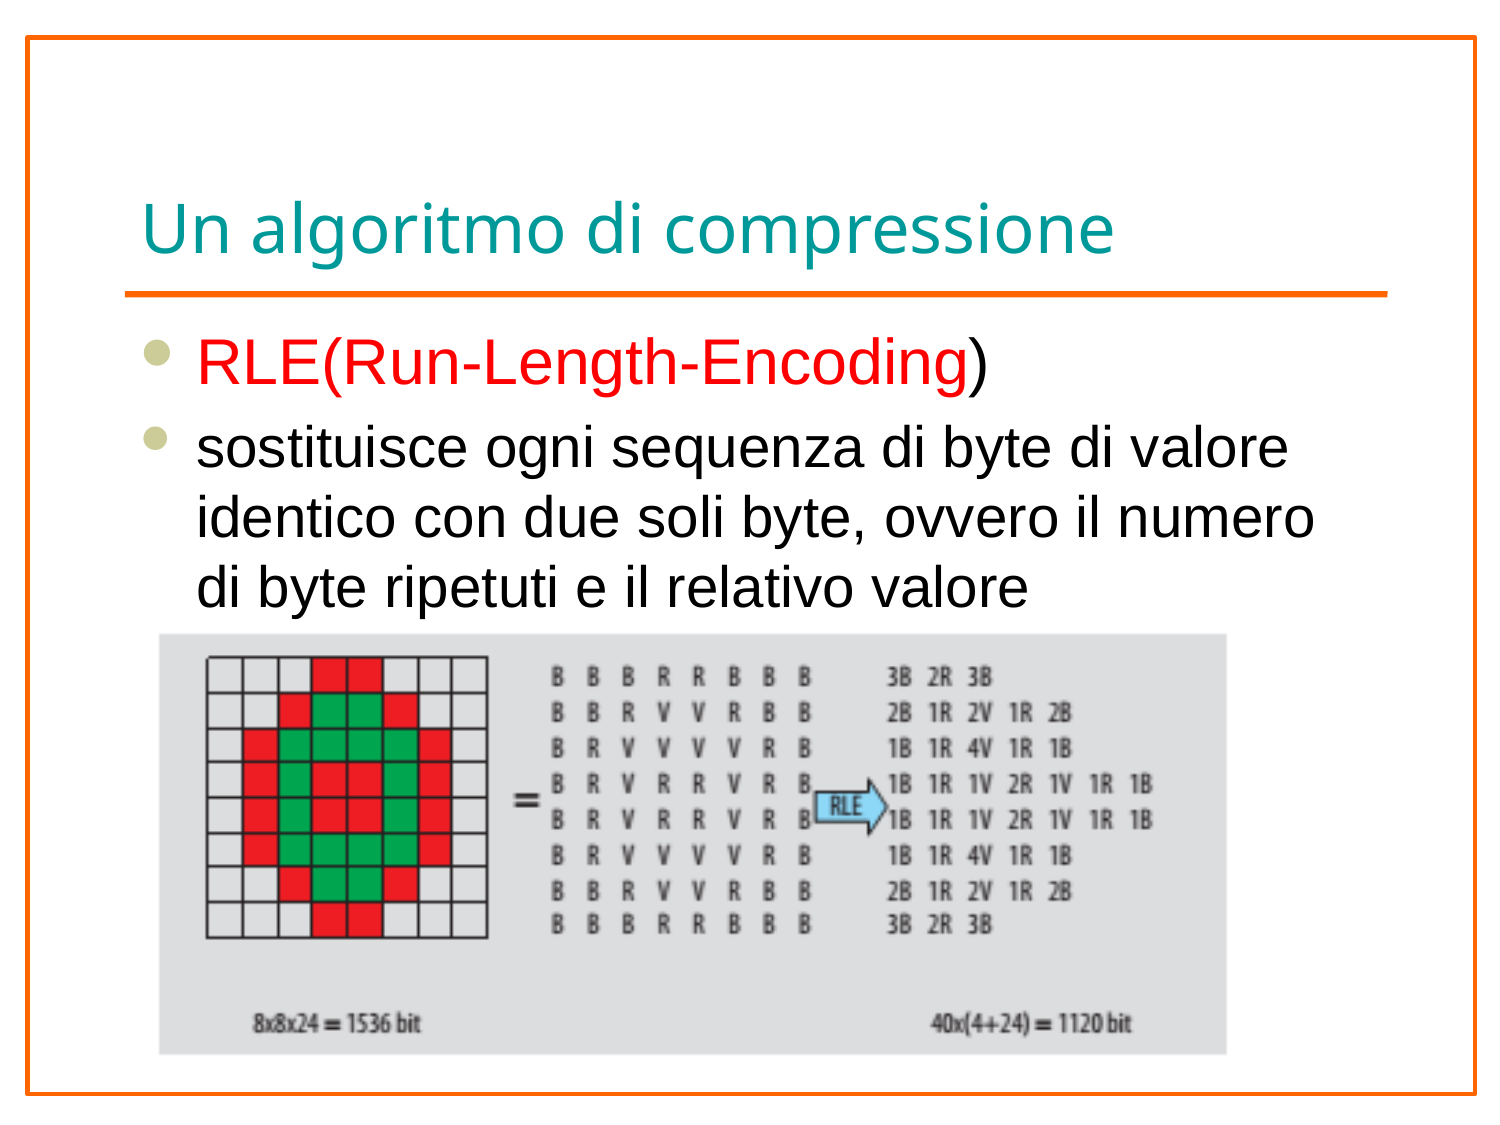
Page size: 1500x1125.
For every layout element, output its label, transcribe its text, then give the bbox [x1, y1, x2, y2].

list RLE(Run-Length-Encoding) sostituisce ogni sequenza di byte di valore identico con due soli byte, ovvero il numero di byte ripetuti e il relativo valore [125, 312, 1388, 1071]
title Un algoritmo di compressione [125, 87, 1388, 275]
picture [149, 621, 1255, 1083]
